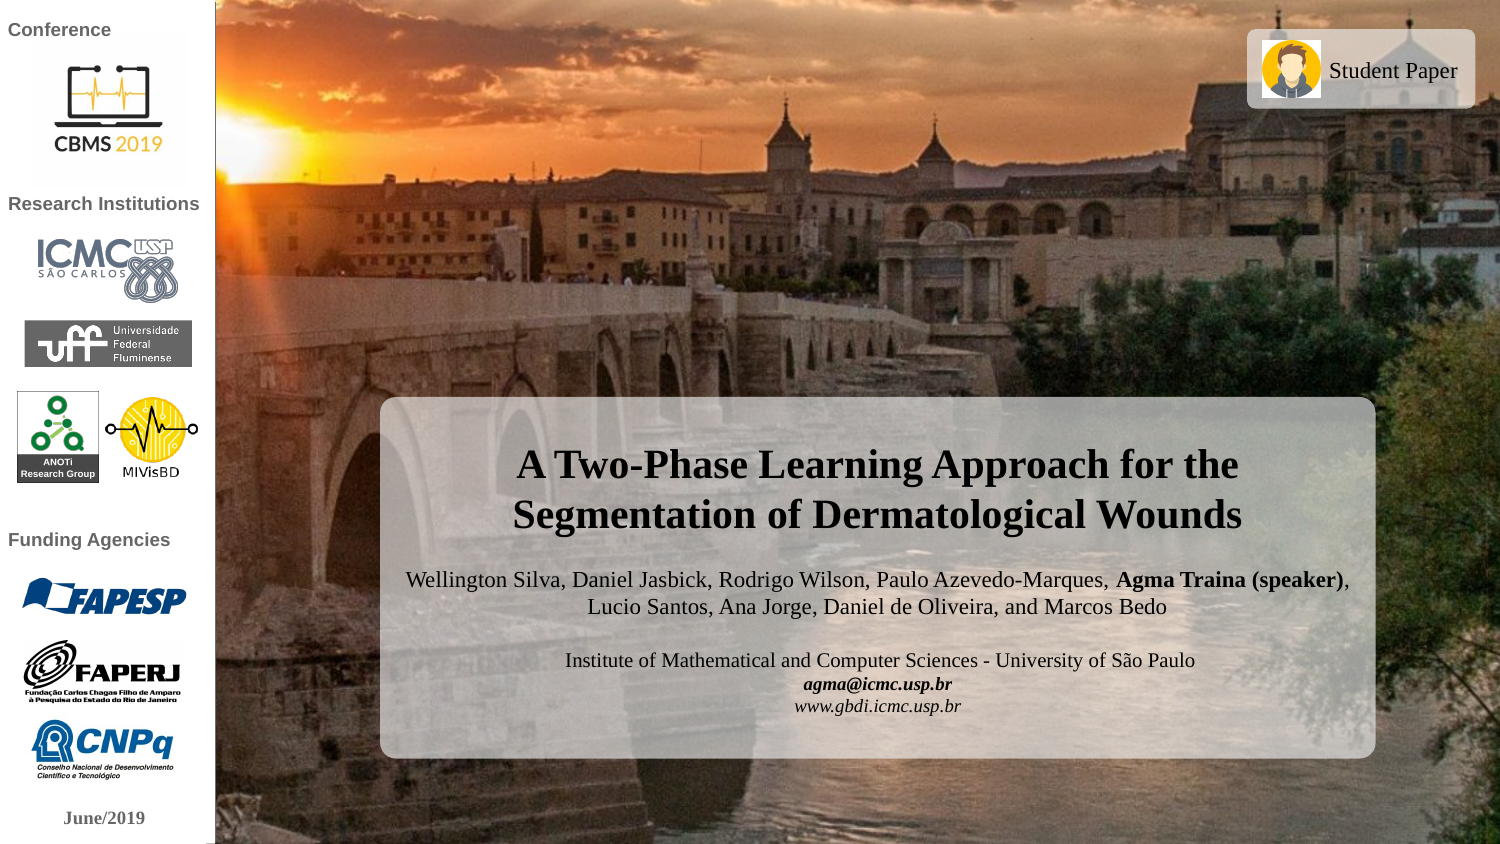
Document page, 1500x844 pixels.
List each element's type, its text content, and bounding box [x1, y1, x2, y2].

picture [23, 639, 183, 707]
picture [16, 390, 99, 484]
text_box [1, 246, 200, 844]
picture [27, 713, 179, 781]
picture [205, 0, 1500, 844]
picture [38, 239, 179, 304]
picture [28, 28, 188, 188]
text_box [1, 0, 204, 176]
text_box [1246, 28, 1476, 109]
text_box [24, 320, 193, 368]
picture [105, 396, 198, 477]
text_box June/2019 [2, 790, 200, 844]
text_box Funding Agencies [0, 512, 197, 567]
text_box Research Institutions [0, 176, 200, 246]
text_box Conference [0, 2, 152, 49]
picture [19, 572, 190, 620]
